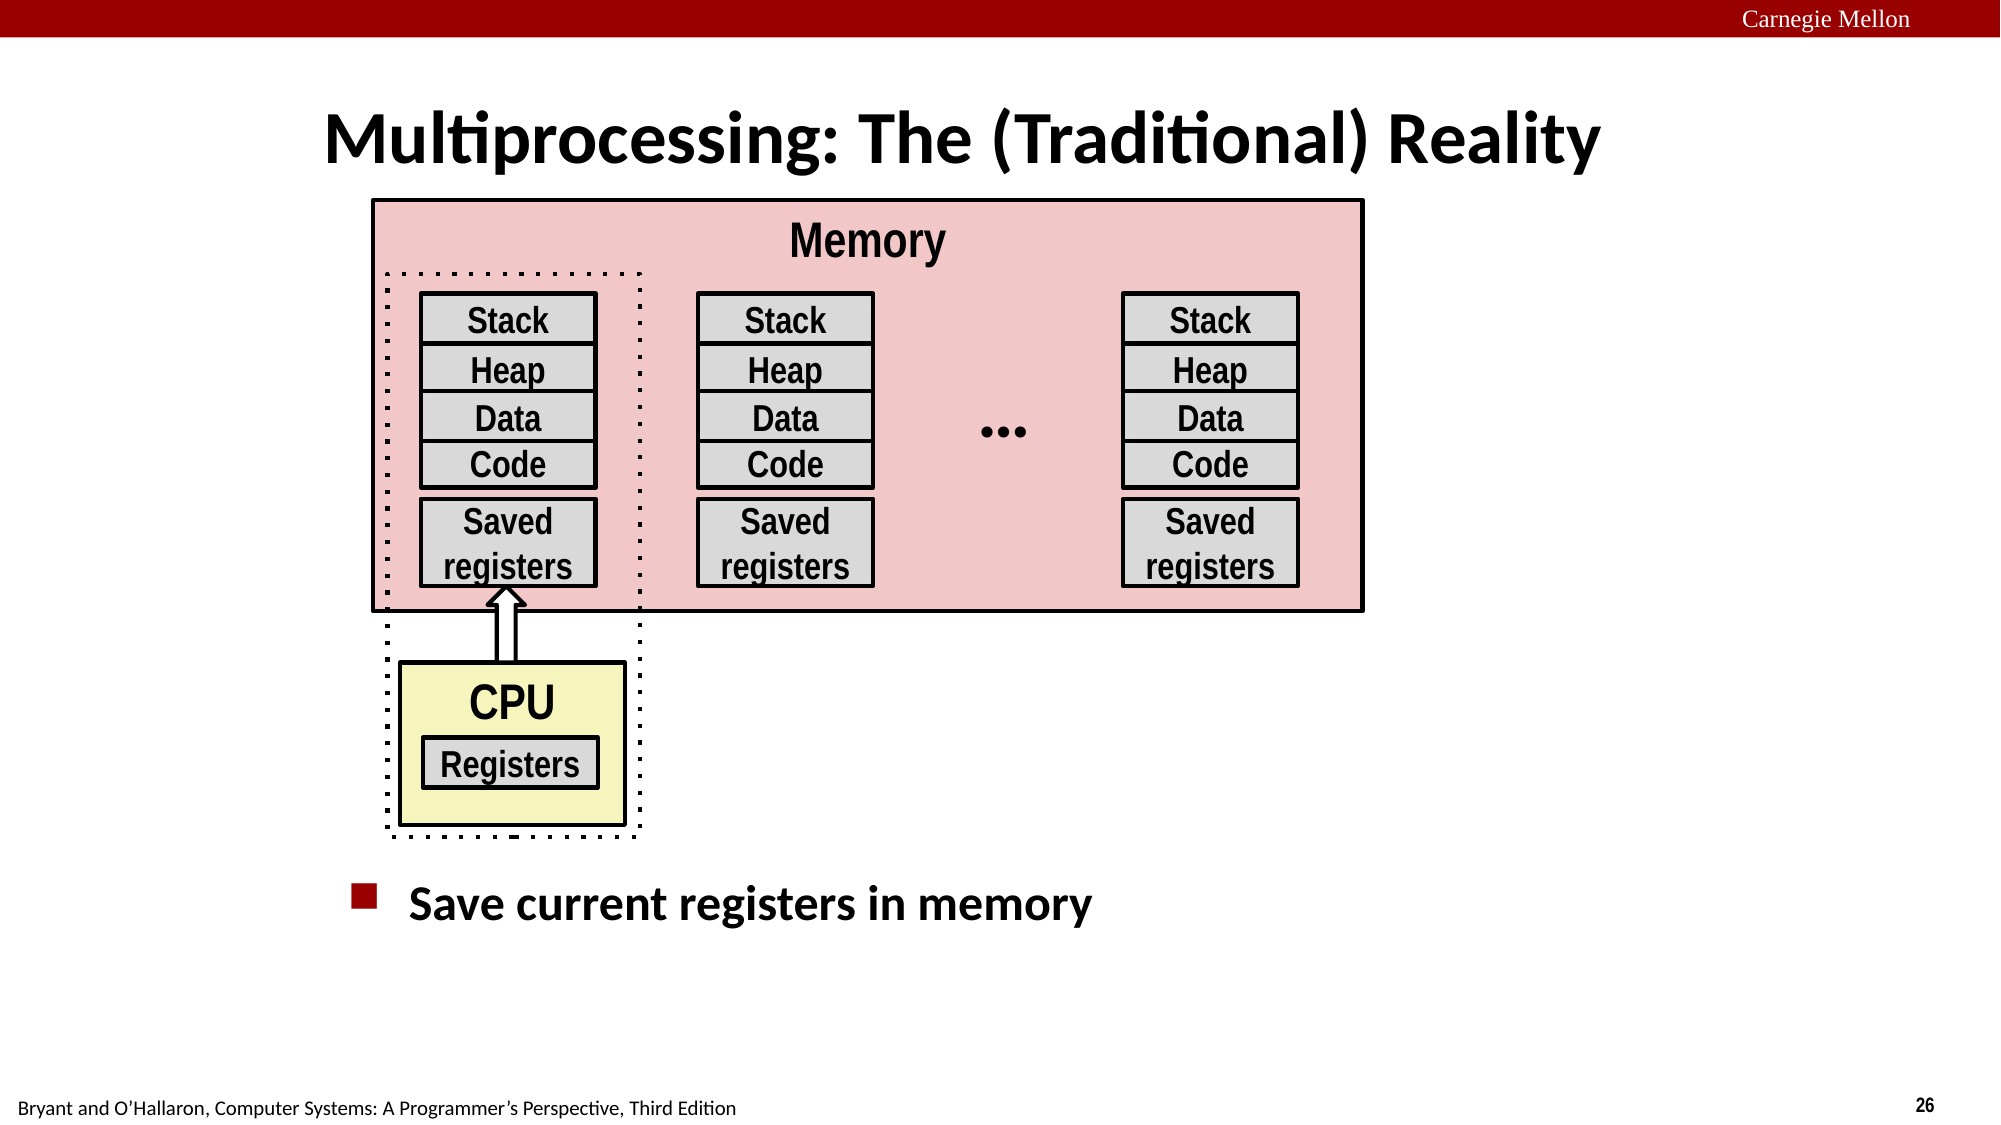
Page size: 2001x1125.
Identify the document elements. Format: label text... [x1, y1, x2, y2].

text_box Saved registers [420, 498, 596, 587]
text_box [387, 273, 640, 838]
text_box Stack [1122, 293, 1298, 343]
text_box Saved registers [1122, 498, 1298, 587]
title Multiprocessing: The (Traditional) Reality [308, 71, 1701, 197]
text_box Data [1122, 390, 1298, 441]
text_box [487, 586, 526, 663]
text_box Saved registers [697, 498, 873, 587]
text_box Heap [1122, 343, 1298, 390]
text_box … [962, 355, 1046, 460]
list Save current registers in memory [337, 862, 1738, 951]
text_box Code [697, 441, 873, 488]
text_box Memory [373, 199, 1363, 612]
text_box Heap [697, 343, 873, 390]
text_box Stack [697, 293, 873, 343]
text_box Data [697, 390, 873, 441]
text_box Code [1122, 441, 1298, 488]
